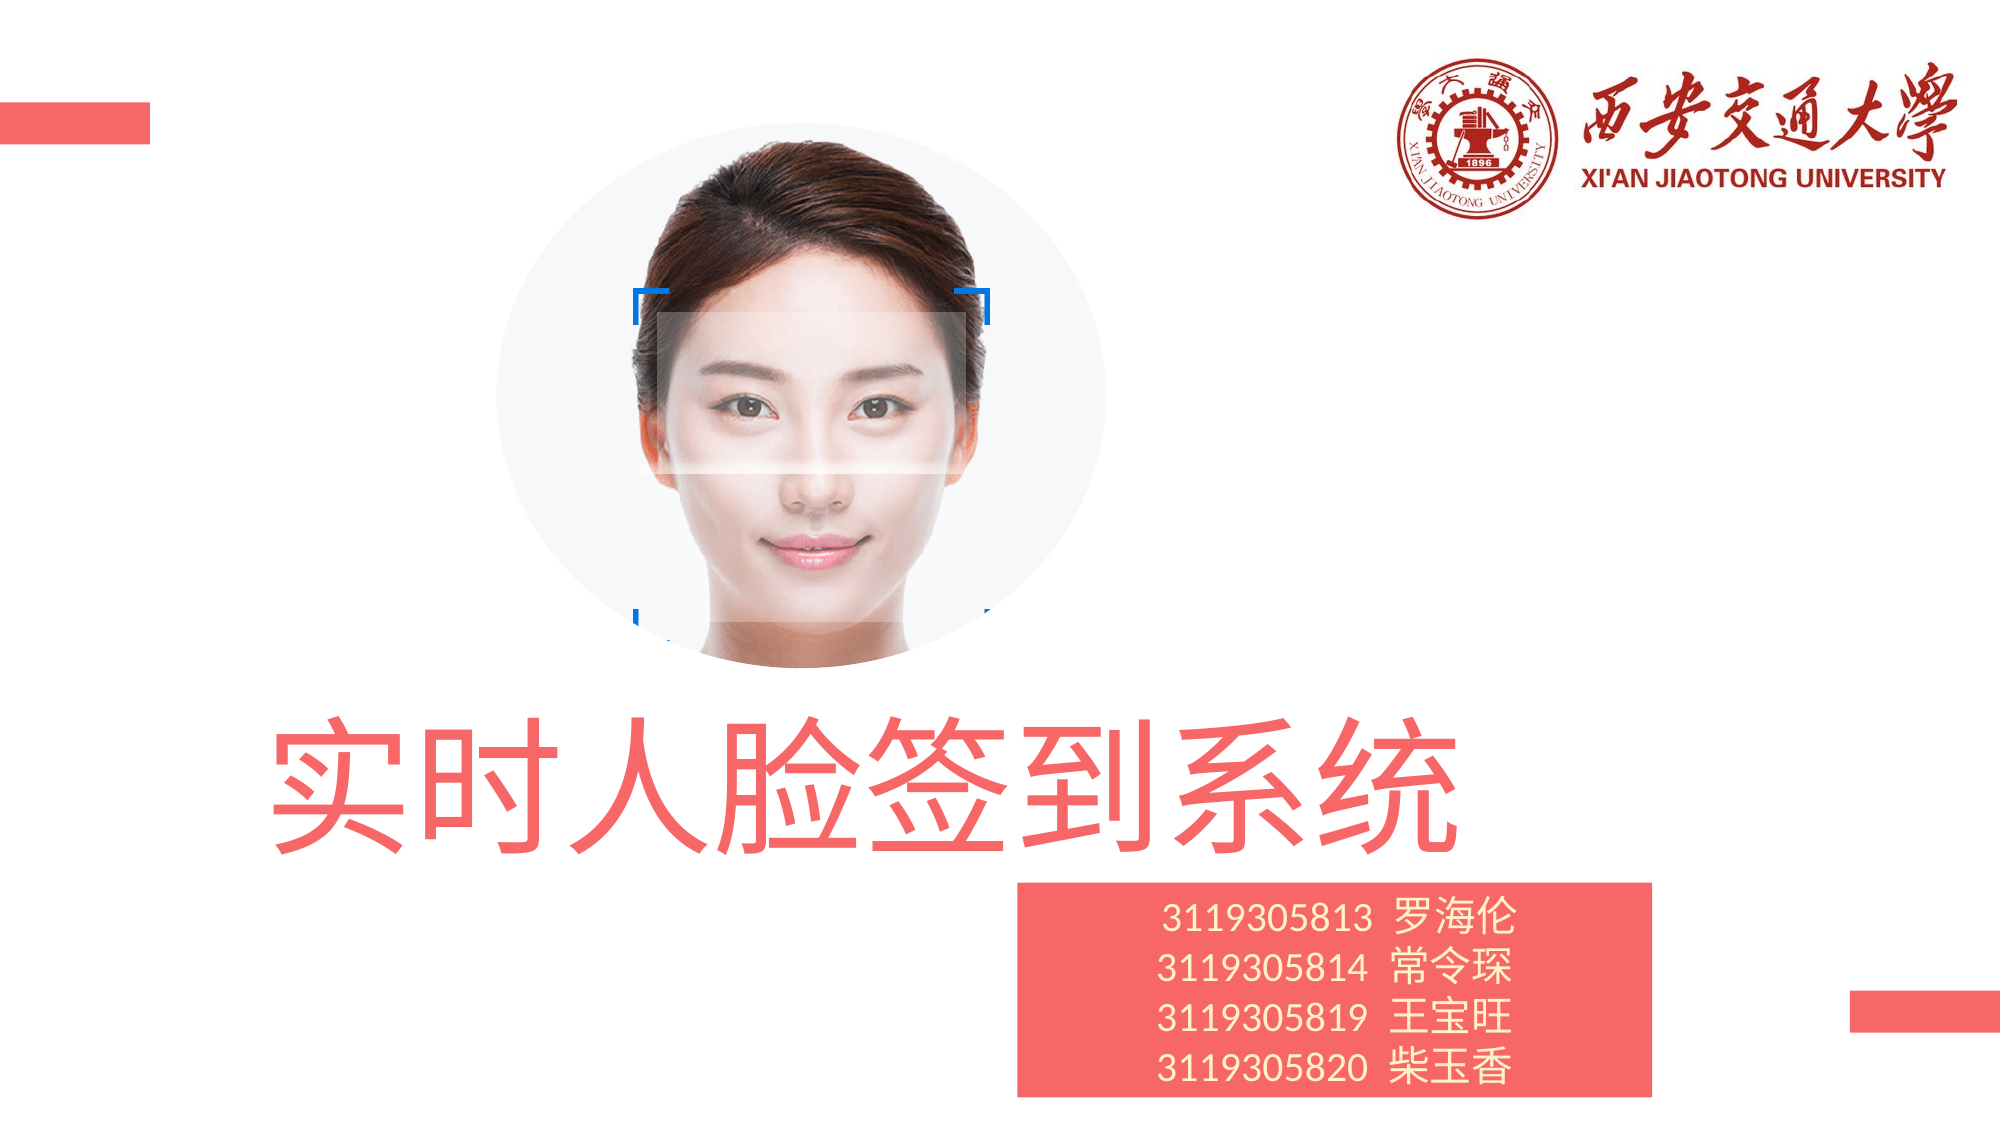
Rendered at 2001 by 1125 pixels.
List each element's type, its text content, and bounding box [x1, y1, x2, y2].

text_box 实时人脸签到系统 [249, 685, 1529, 881]
picture [1353, 18, 2000, 252]
text_box [1849, 990, 2000, 1033]
text_box [0, 102, 150, 145]
text_box 3119305813 罗海伦 3119305814 常令琛 3119305819 王宝旺 3119305820 柴玉香 [1017, 882, 1653, 1098]
picture [496, 122, 1107, 669]
